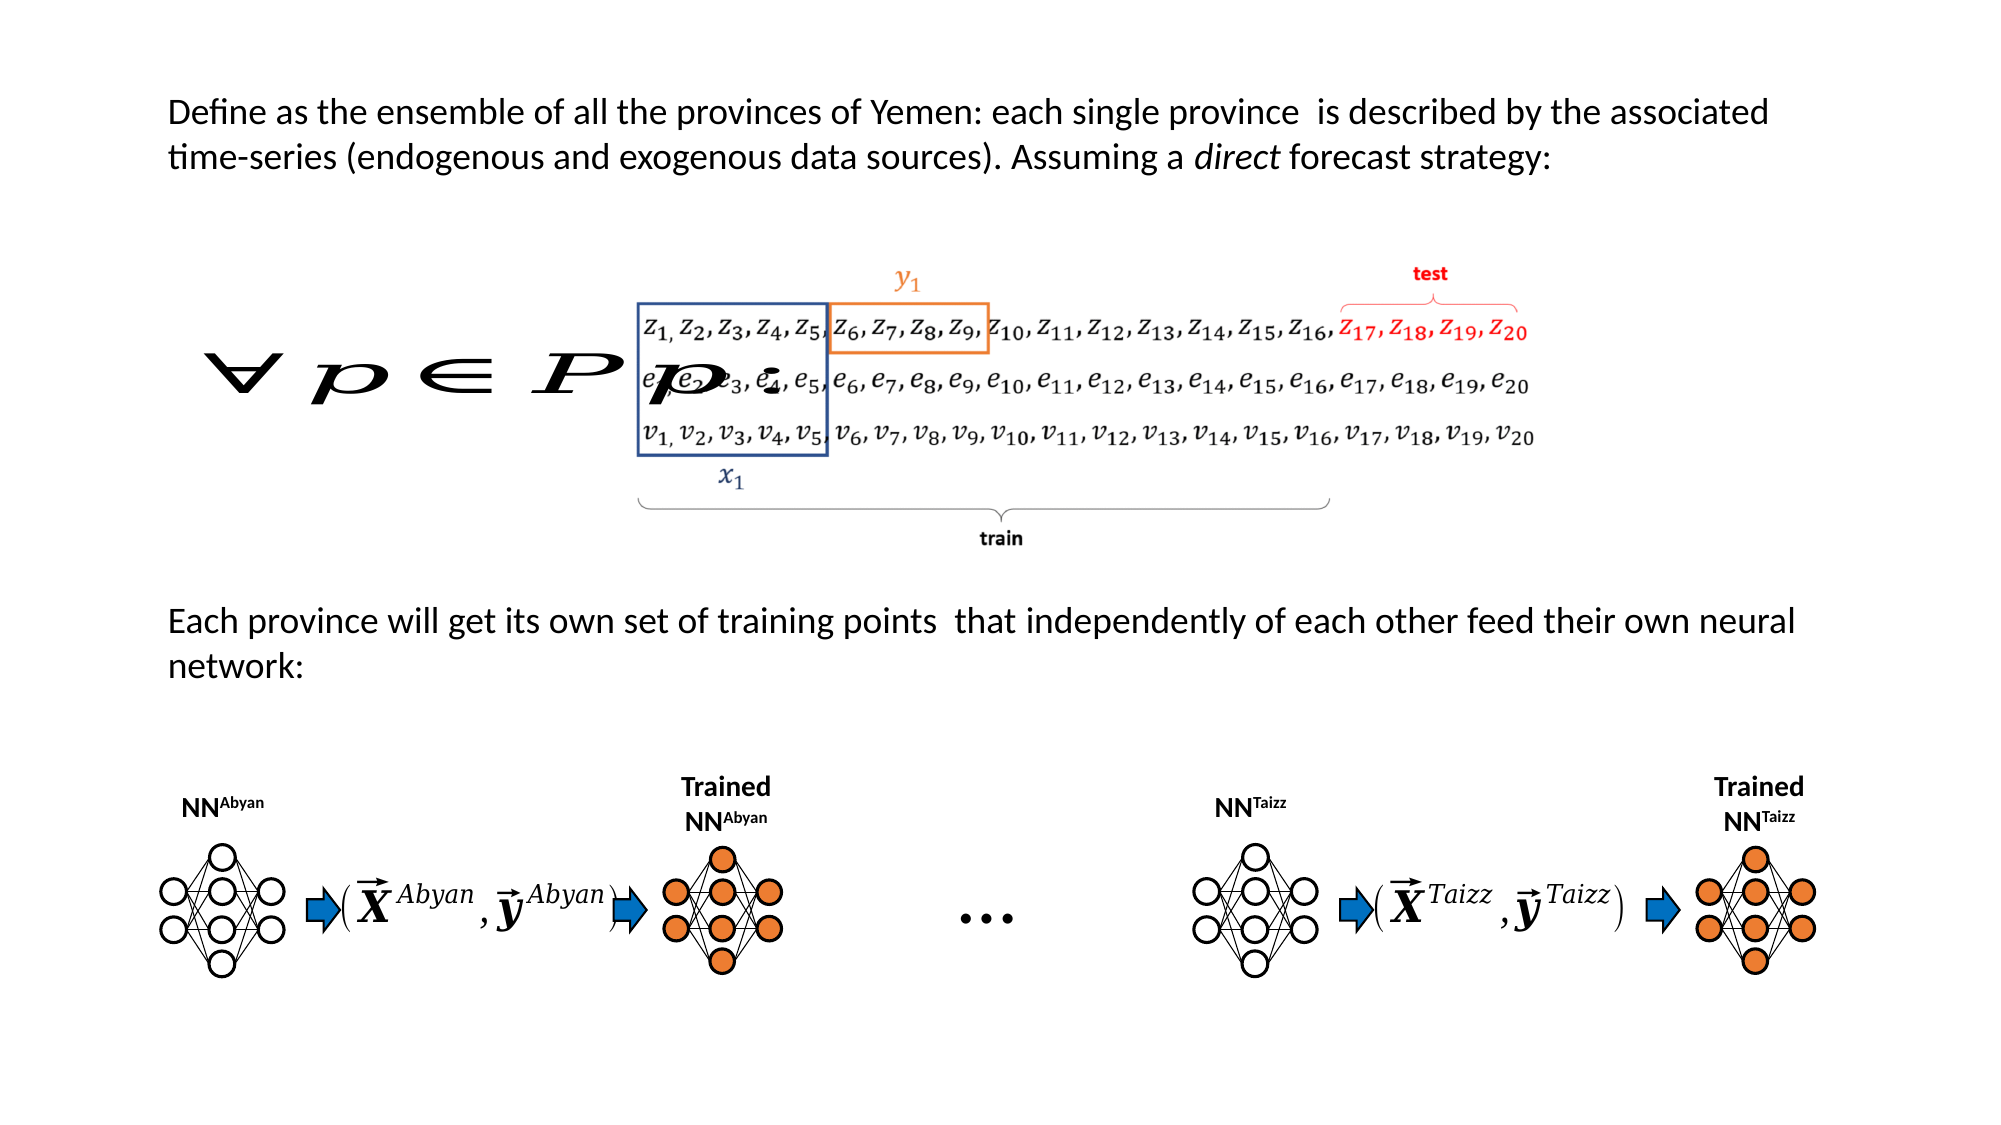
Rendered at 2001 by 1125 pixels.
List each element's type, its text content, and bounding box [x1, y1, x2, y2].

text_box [160, 780, 414, 977]
text_box … [943, 832, 1193, 948]
text_box [612, 885, 646, 935]
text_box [1193, 780, 1447, 977]
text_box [195, 256, 1563, 563]
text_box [646, 760, 806, 974]
text_box [1645, 885, 1679, 935]
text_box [1679, 760, 1840, 974]
